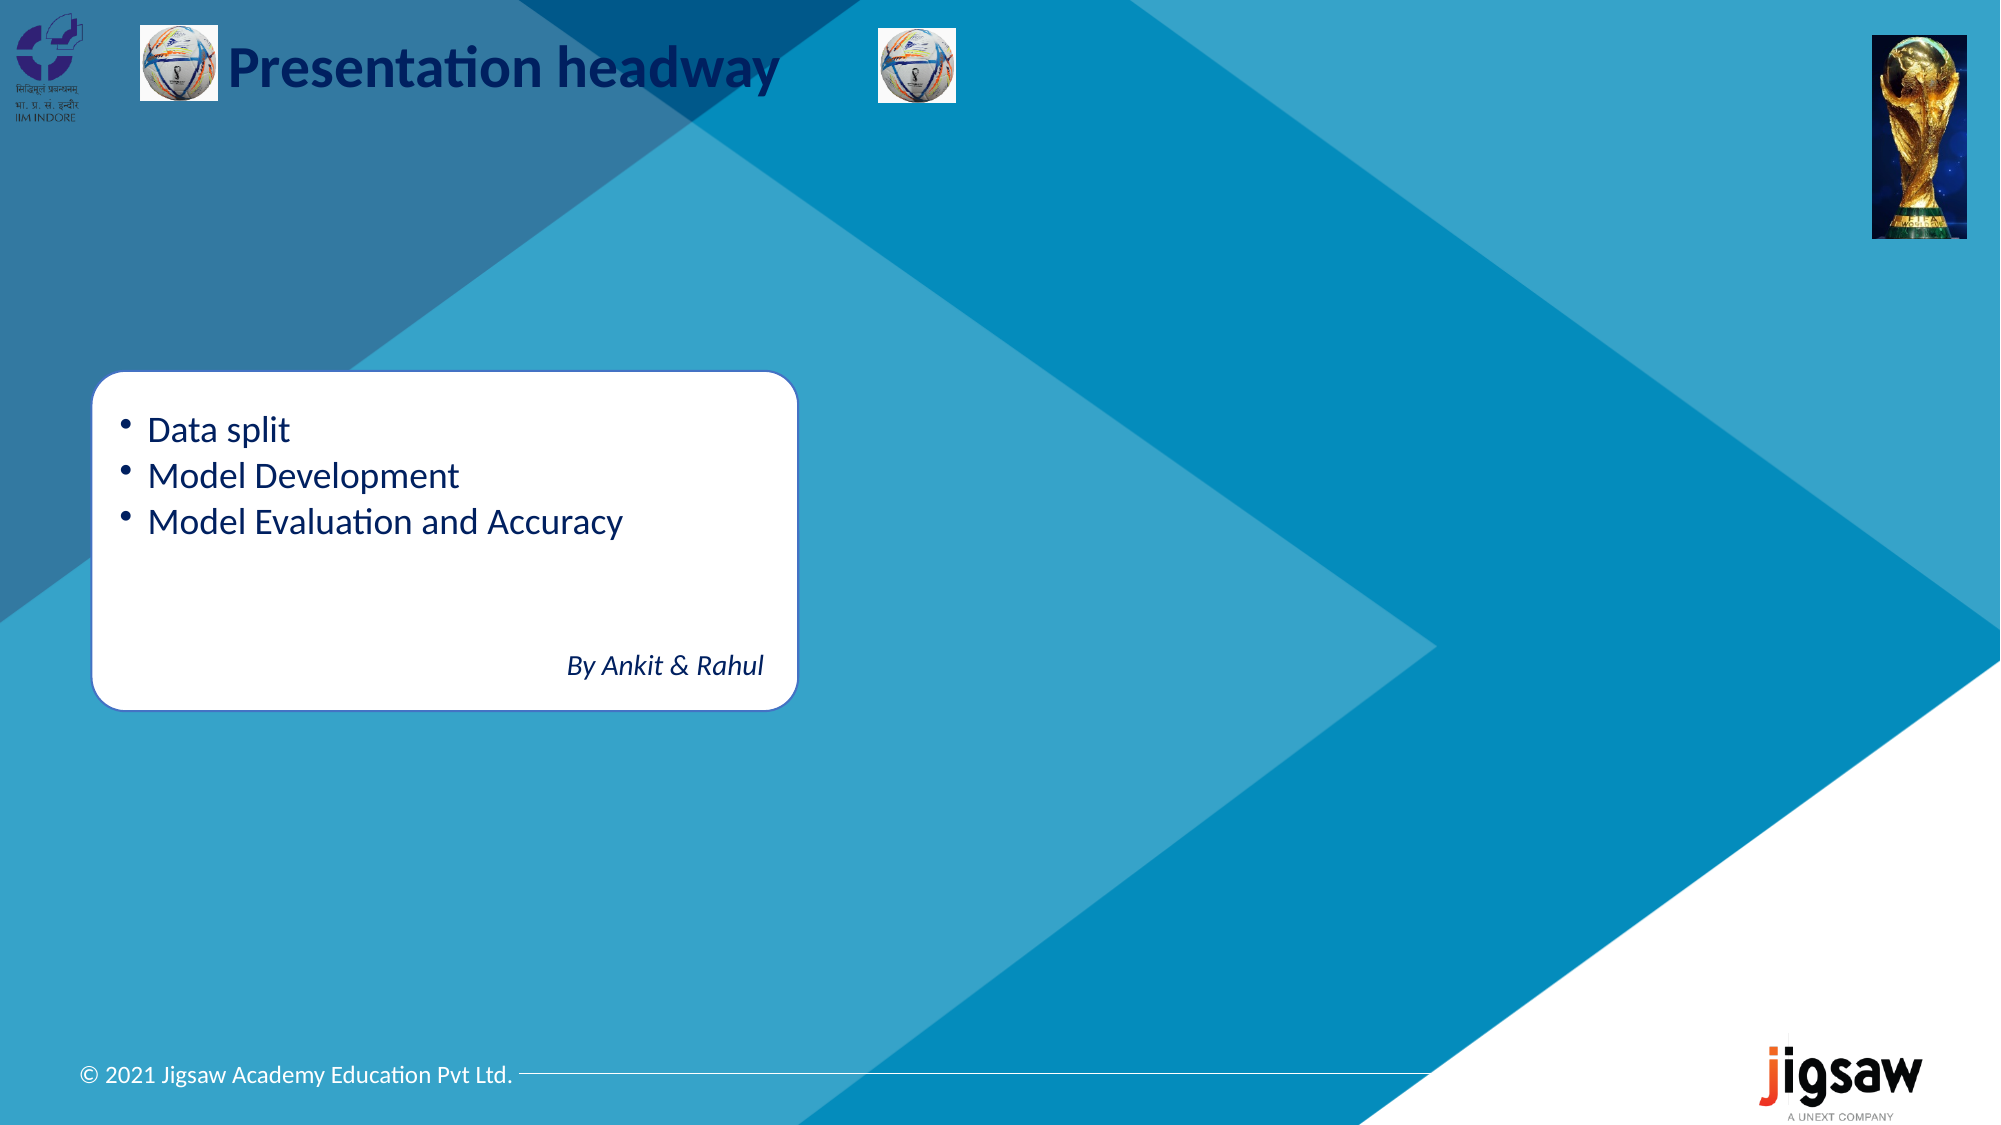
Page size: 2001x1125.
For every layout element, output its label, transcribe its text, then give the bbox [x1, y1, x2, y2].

picture [0, 0, 1435, 1125]
picture [879, 29, 955, 102]
text_box Presentation headway [213, 28, 1849, 109]
picture [1133, 0, 2000, 628]
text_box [91, 370, 799, 712]
picture [1361, 662, 2000, 1125]
